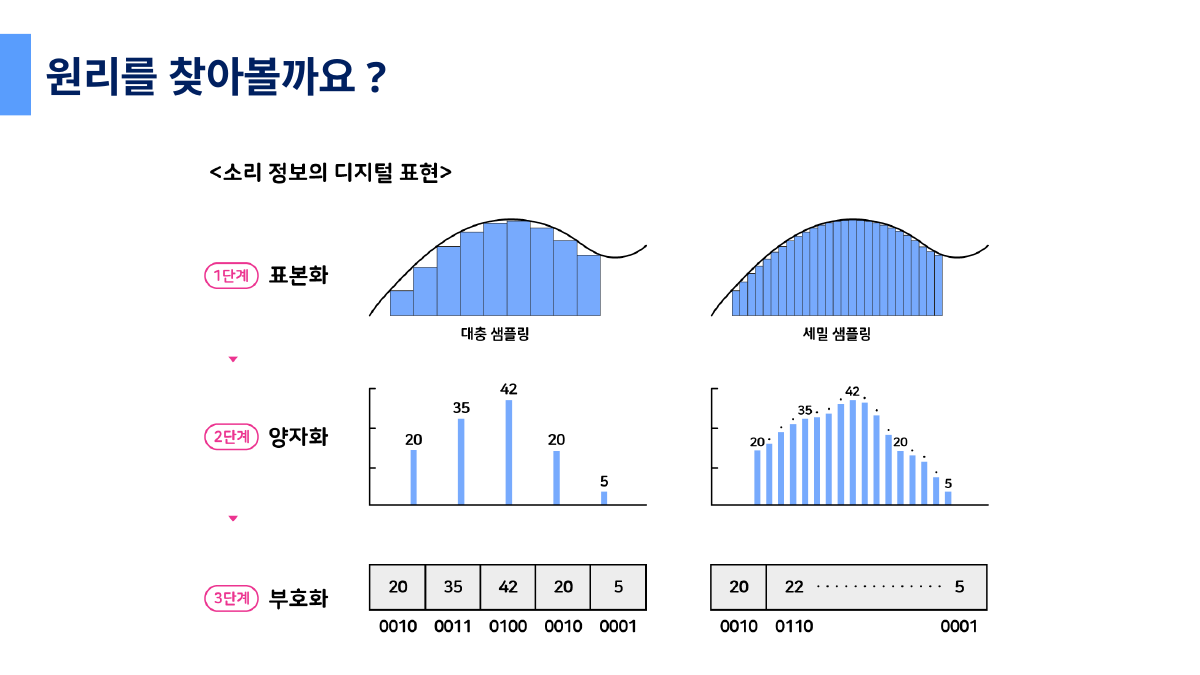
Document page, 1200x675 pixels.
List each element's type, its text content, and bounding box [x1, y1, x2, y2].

text_box [0, 33, 32, 116]
text_box 원리를 찾아볼까요? [32, 43, 712, 109]
picture [158, 133, 1042, 675]
